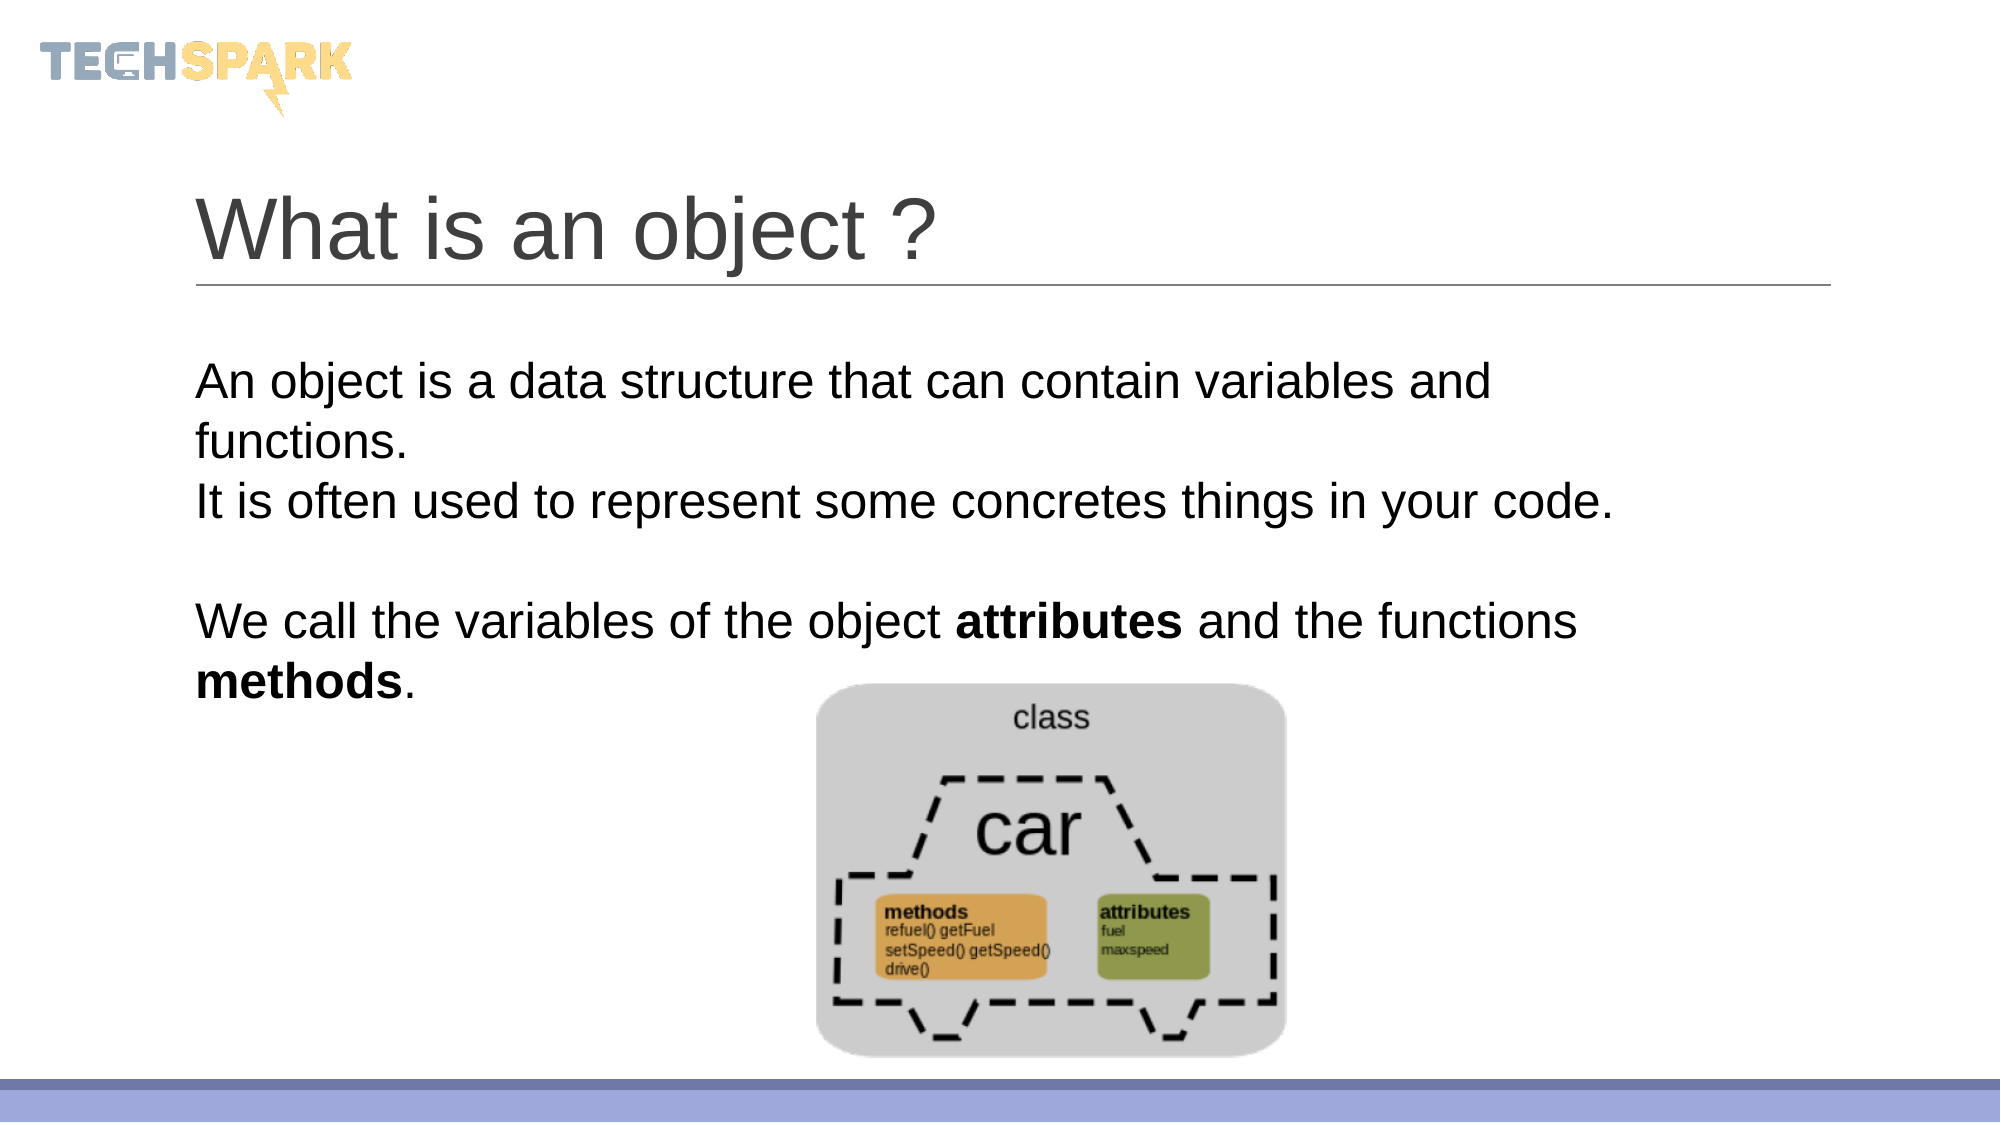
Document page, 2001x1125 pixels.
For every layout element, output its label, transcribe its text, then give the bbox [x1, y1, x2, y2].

picture [800, 673, 1300, 1071]
picture [34, 35, 357, 118]
title What is an object ? [180, 47, 1830, 285]
text_box An object is a data structure that can contain variables and functions. It is often used to represent some concretes things in your code. We call the variables of the object attributes and the functions methods. [180, 341, 1694, 717]
